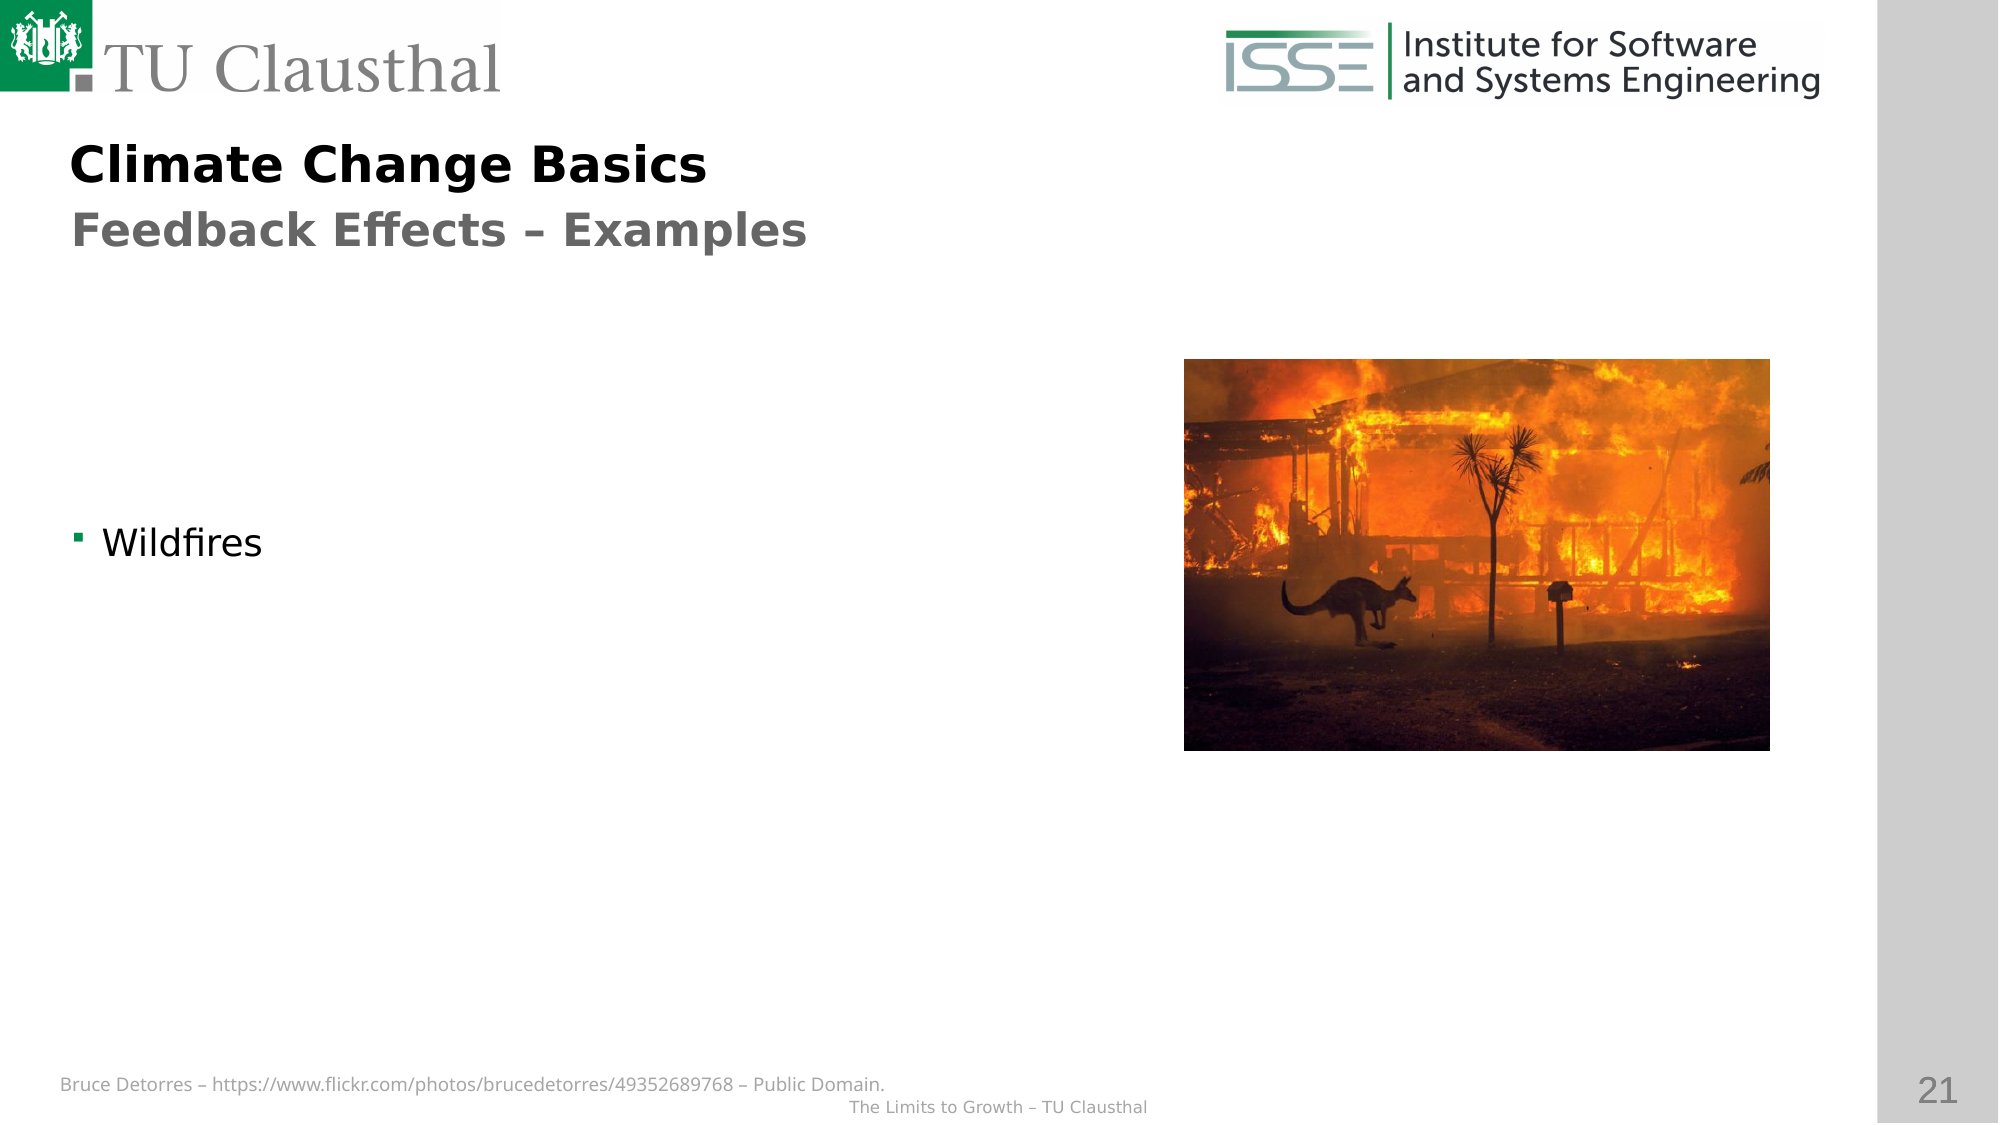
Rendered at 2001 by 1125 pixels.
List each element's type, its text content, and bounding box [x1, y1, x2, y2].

text_box Wildfires Ice-Albedo effect Thawing permafrost Warming ocean → collapse of the Gulf Stream [54, 207, 1817, 1033]
text_box Bruce Detorres – https://www.flickr.com/photos/brucedetorres/49352689768 – Public Domain. [44, 1065, 1321, 1103]
picture [1218, 22, 1825, 106]
text_box Climate Change Basics [54, 125, 1817, 206]
picture [0, 0, 500, 92]
picture [1183, 359, 1771, 751]
text_box Feedback Effects – Examples [70, 188, 1769, 269]
